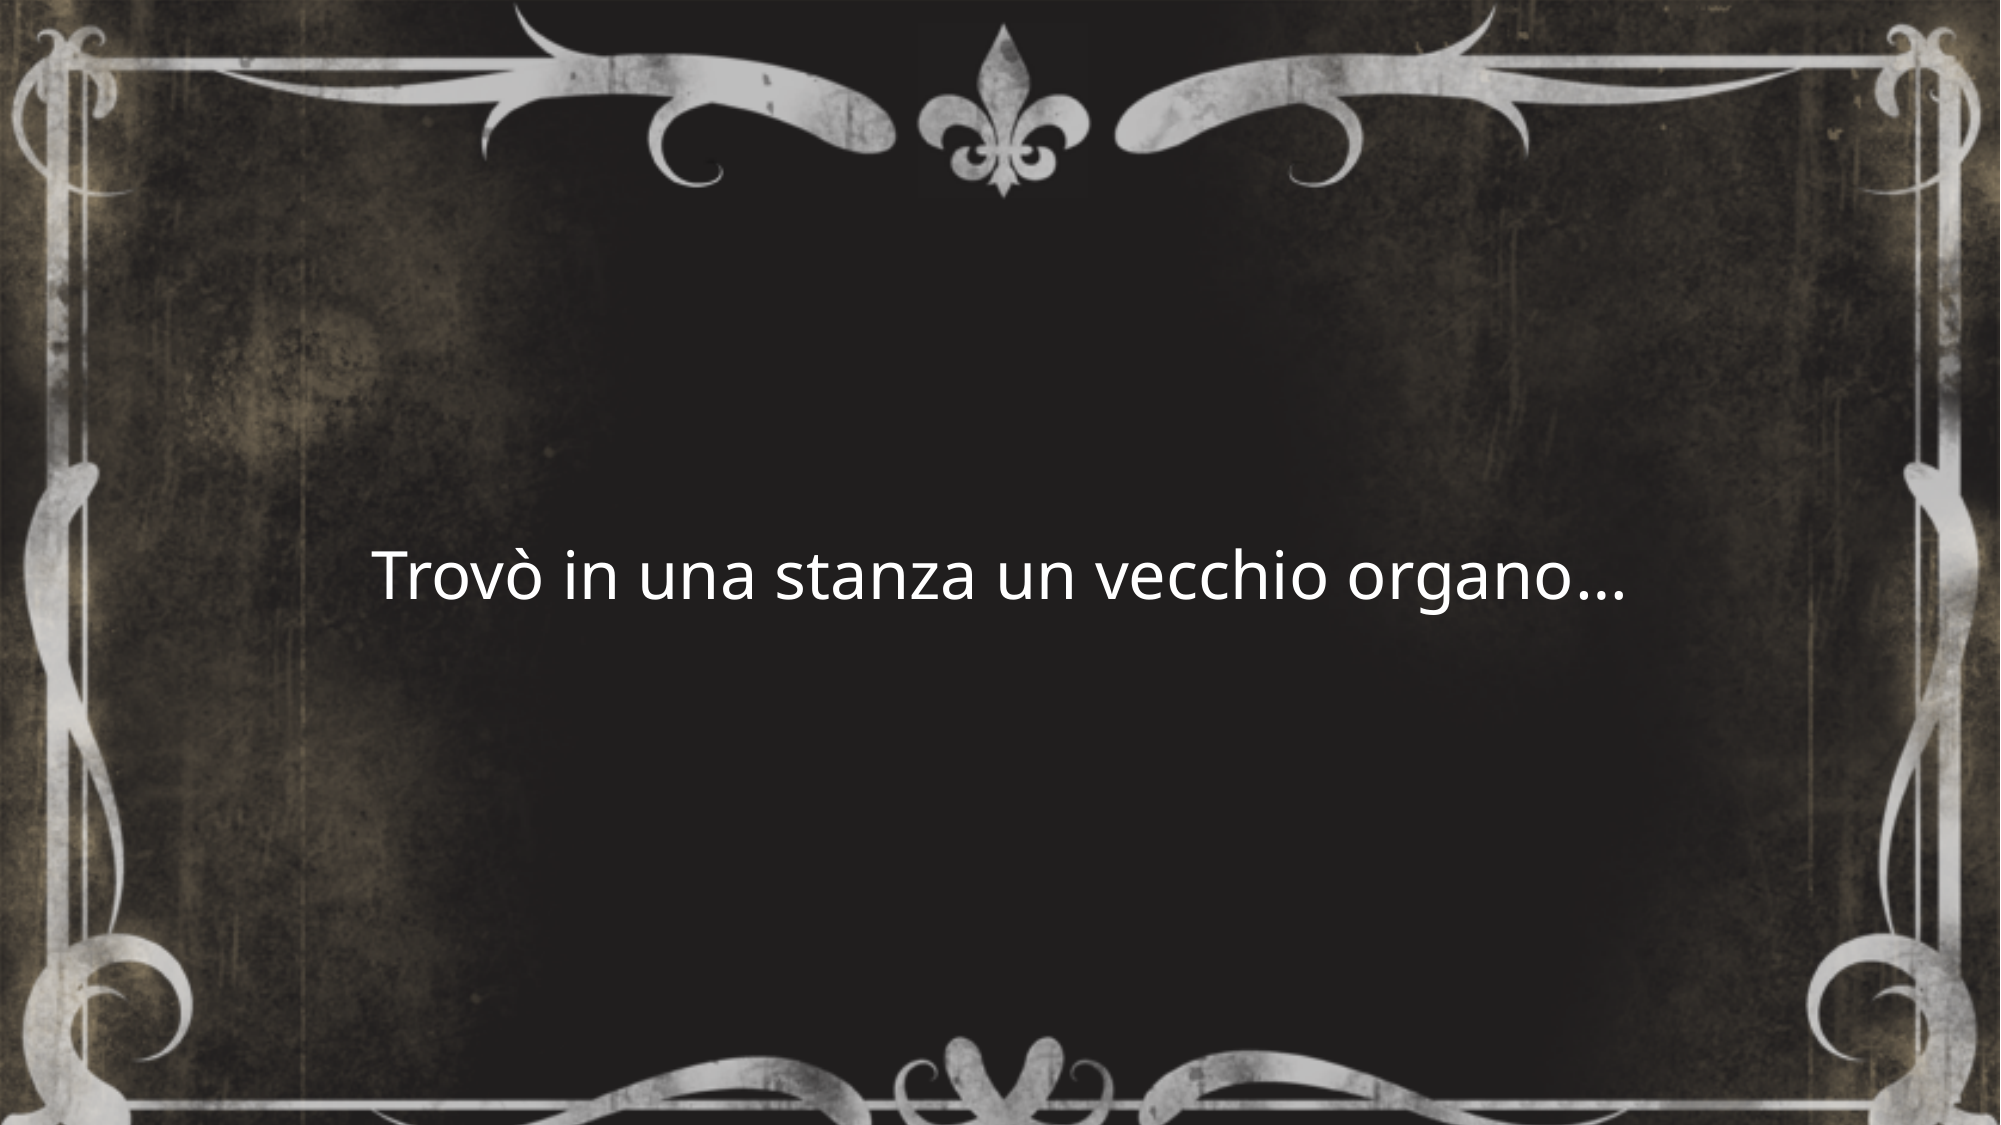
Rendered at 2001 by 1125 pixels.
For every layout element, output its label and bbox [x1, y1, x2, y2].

list [0, 0, 2000, 1125]
